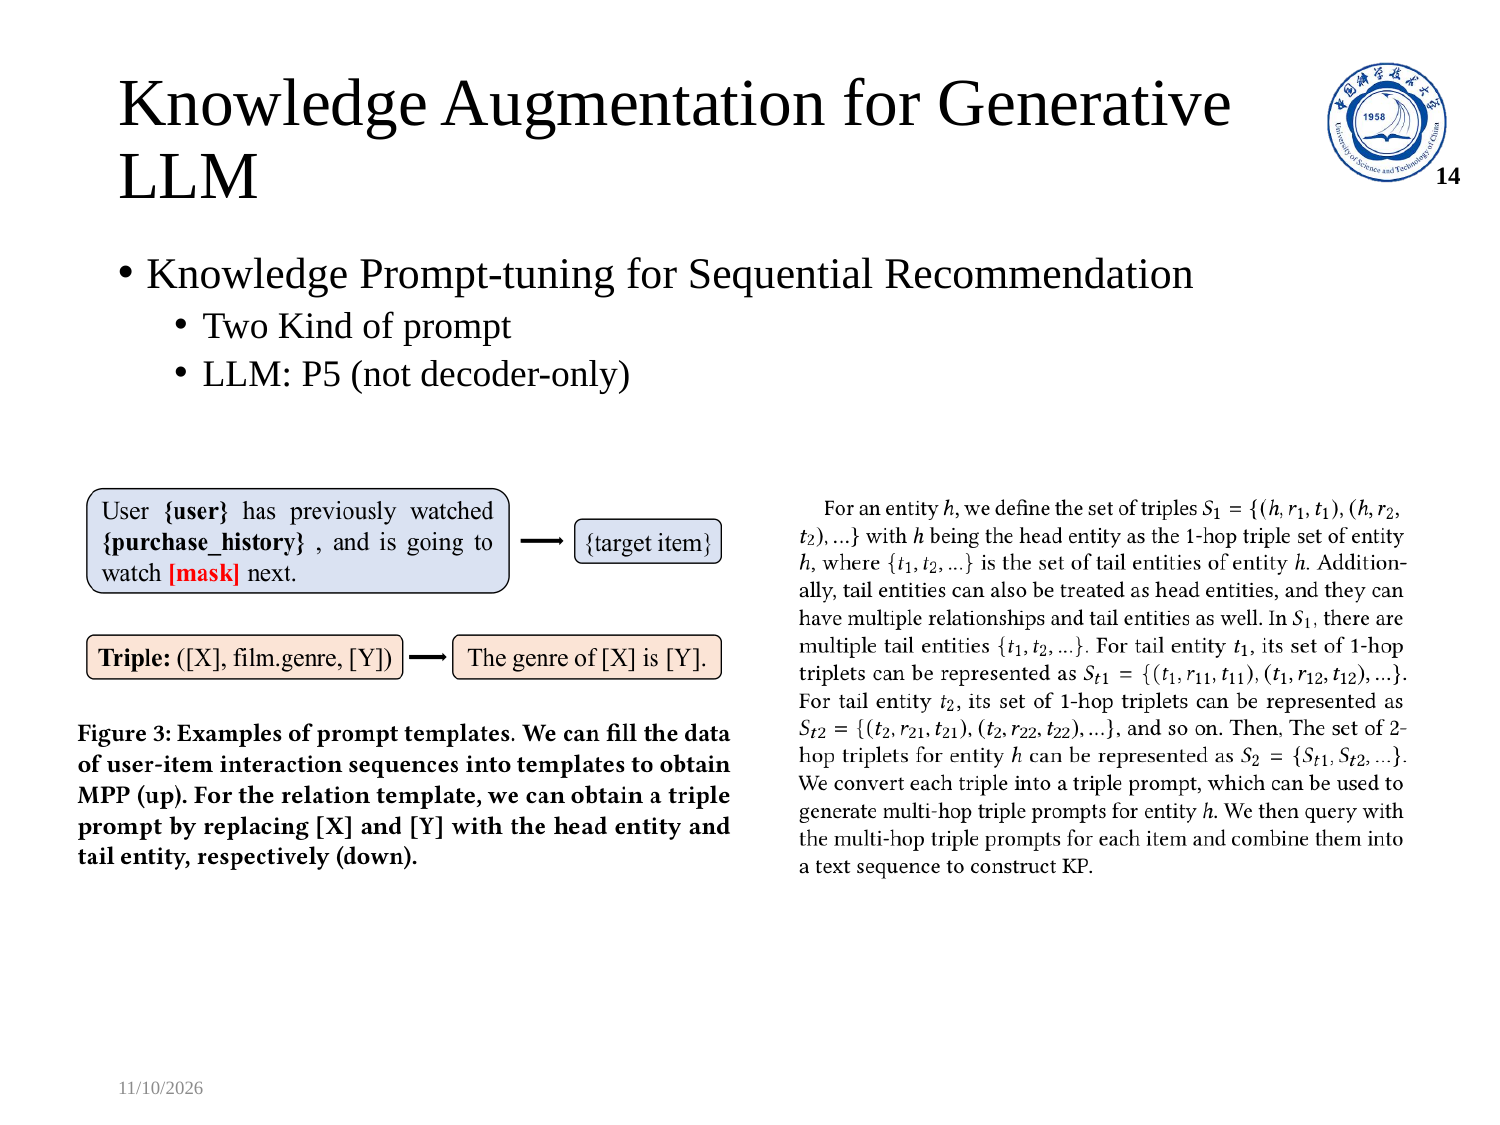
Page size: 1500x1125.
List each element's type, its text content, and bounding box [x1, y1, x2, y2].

picture [65, 482, 764, 882]
title Knowledge Augmentation for Generative LLM [103, 59, 1397, 221]
picture [783, 494, 1425, 887]
picture [1397, 59, 1450, 144]
slide_number 14 [1372, 144, 1476, 205]
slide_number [103, 1065, 240, 1109]
list Knowledge Prompt-tuning for Sequential Recommendation Two Kind of prompt LLM: P5 (not decoder-only) [103, 243, 1416, 563]
